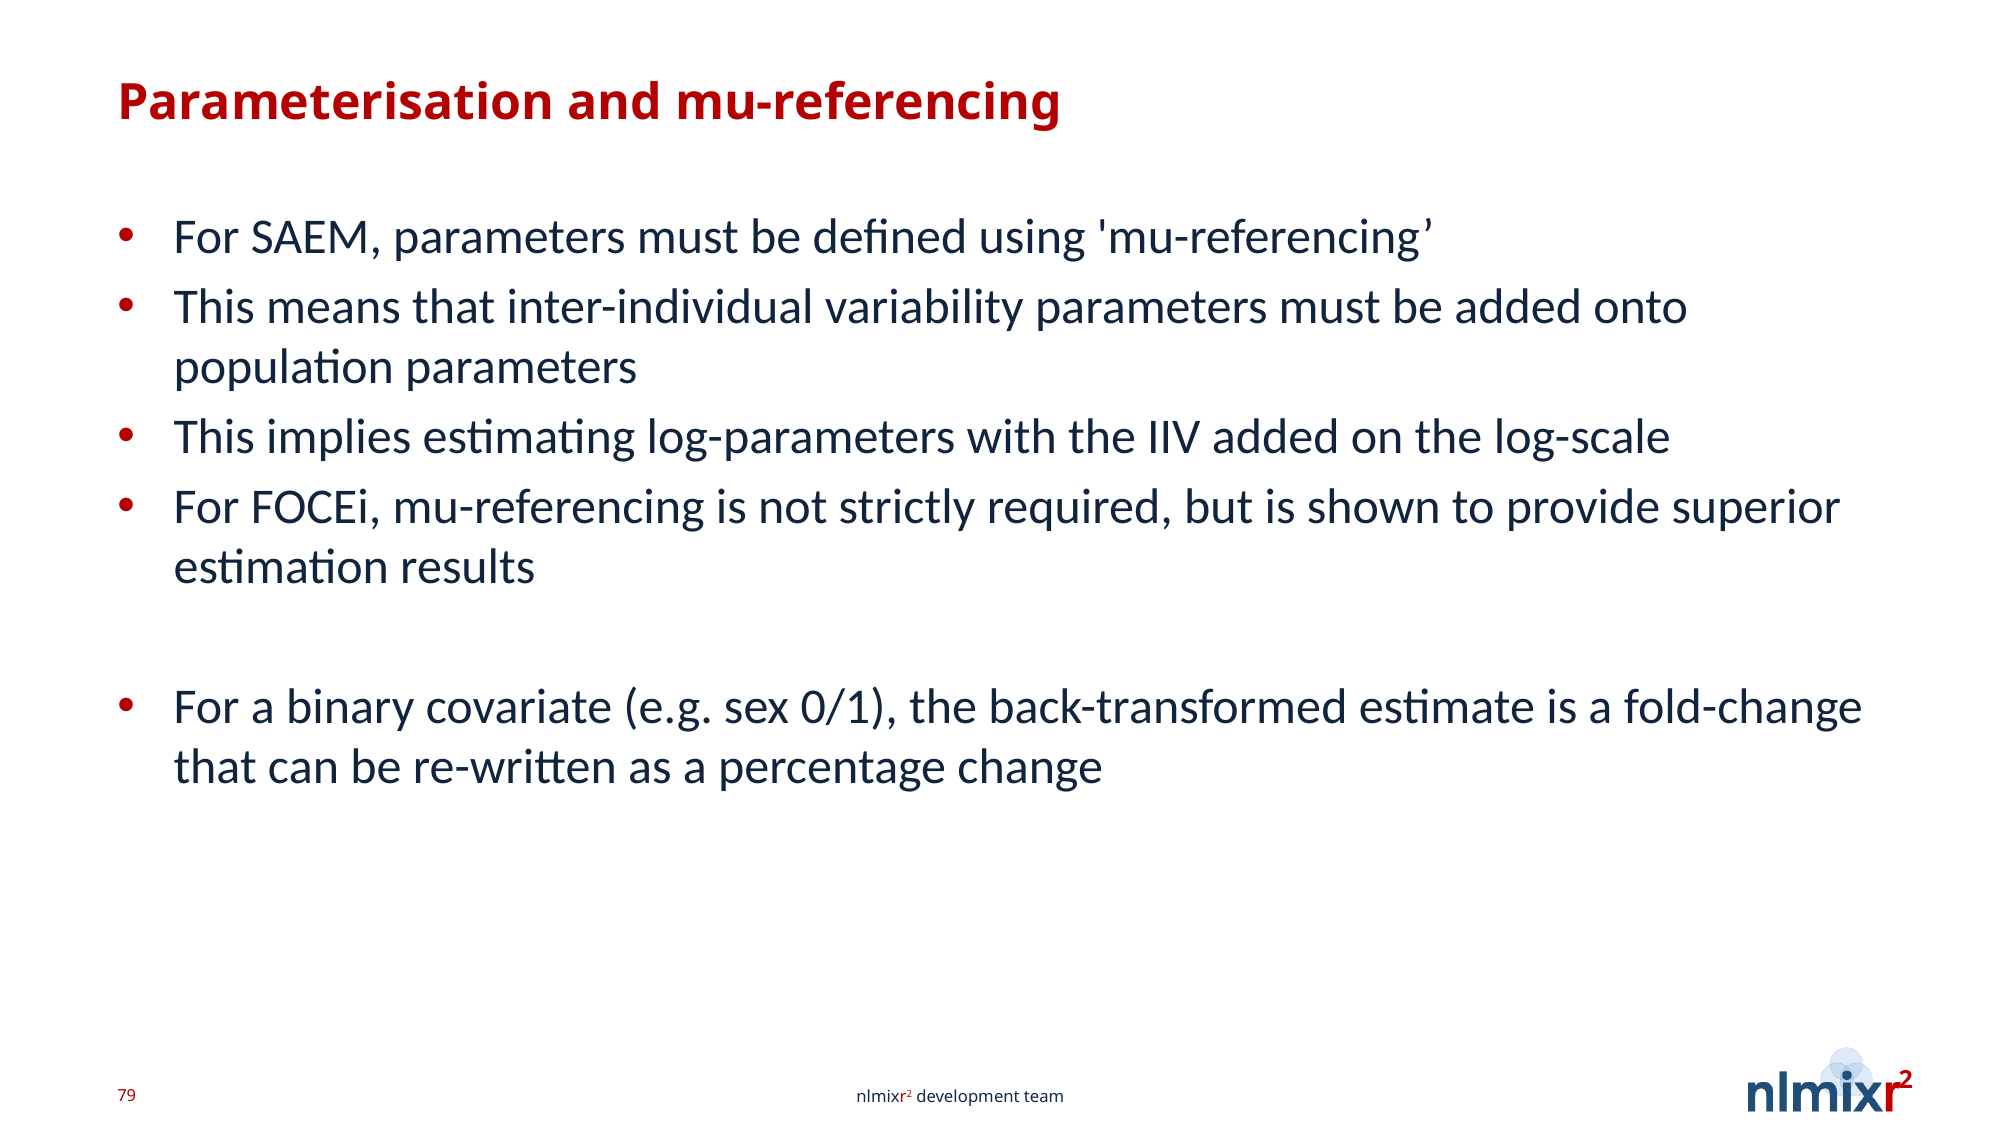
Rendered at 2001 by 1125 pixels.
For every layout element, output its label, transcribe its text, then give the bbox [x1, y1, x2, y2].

footer nlmixr2 development team [354, 1076, 1567, 1115]
list For SAEM, parameters must be defined using 'mu-referencing’ This means that inter-individual variability parameters must be added onto population parameters This implies estimating log-parameters with the IIV added on the log-scale For FOCEi, mu-referencing is not strictly required, but is shown to provide superior estimation results For a binary covariate (e.g. sex 0/1), the back-transformed estimate is a fold-change that can be re-written as a percentage change [102, 196, 1898, 1047]
slide_number 79 [102, 1076, 276, 1115]
picture [1738, 1036, 1910, 1123]
title Parameterisation and mu-referencing [102, 18, 1898, 181]
